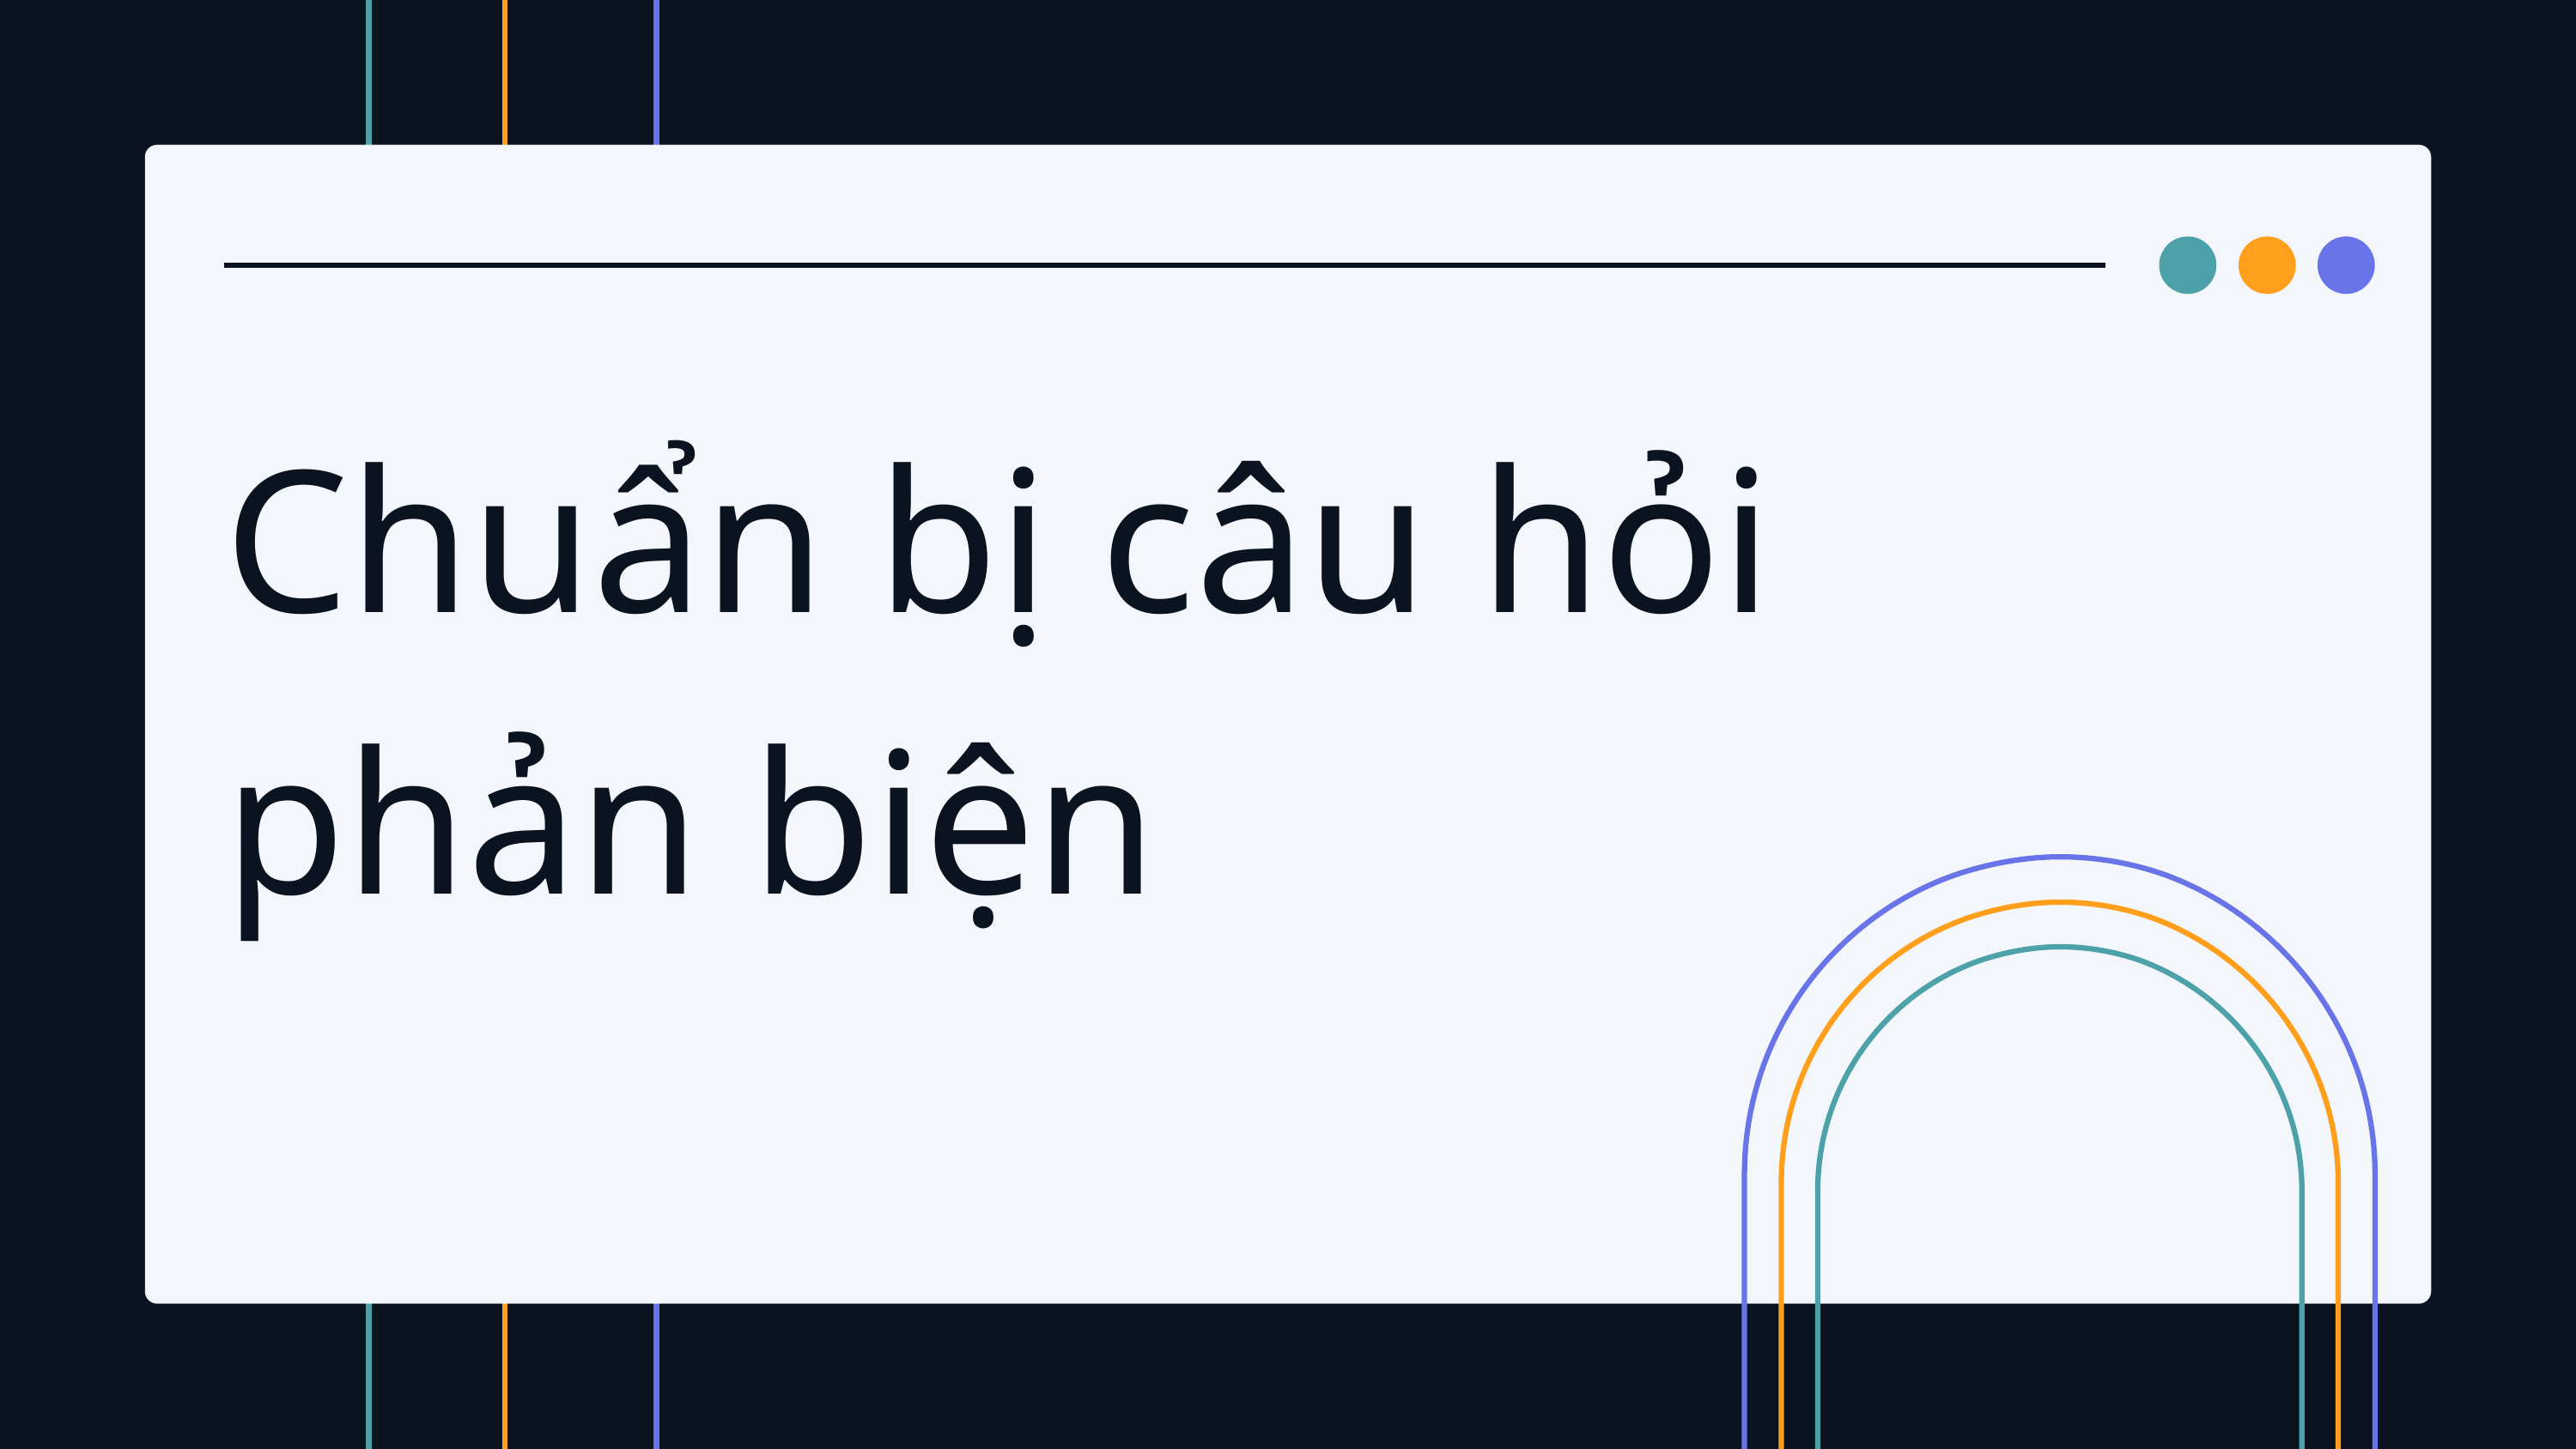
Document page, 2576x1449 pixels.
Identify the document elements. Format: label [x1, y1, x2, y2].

text_box [2159, 236, 2217, 294]
text_box [2238, 236, 2296, 294]
text_box [2317, 236, 2375, 294]
text_box [1744, 856, 2376, 1449]
text_box [144, 124, 2432, 1304]
